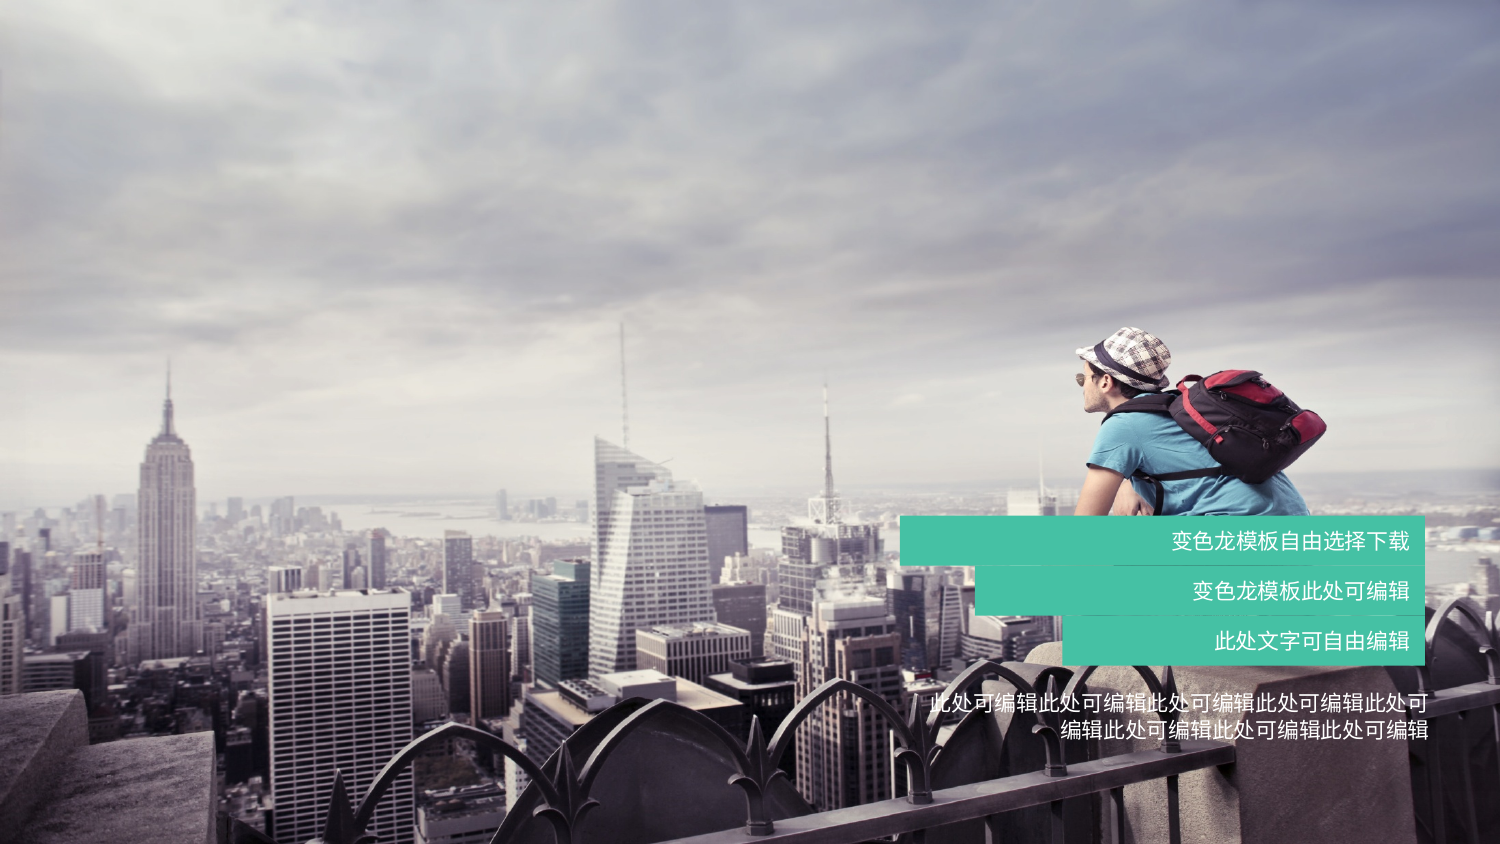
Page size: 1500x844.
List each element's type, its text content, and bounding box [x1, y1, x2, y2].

text_box 变色龙模板此处可编辑 [973, 568, 1427, 618]
text_box 此处可编辑此处可编辑此处可编辑此处可编辑此处可编辑此处可编辑此处可编辑此处可编辑 [912, 686, 1438, 747]
text_box 变色龙模板自由选择下载 [898, 514, 1427, 568]
text_box 此处文字可自由编辑 [1060, 613, 1427, 668]
picture [0, 0, 1500, 844]
